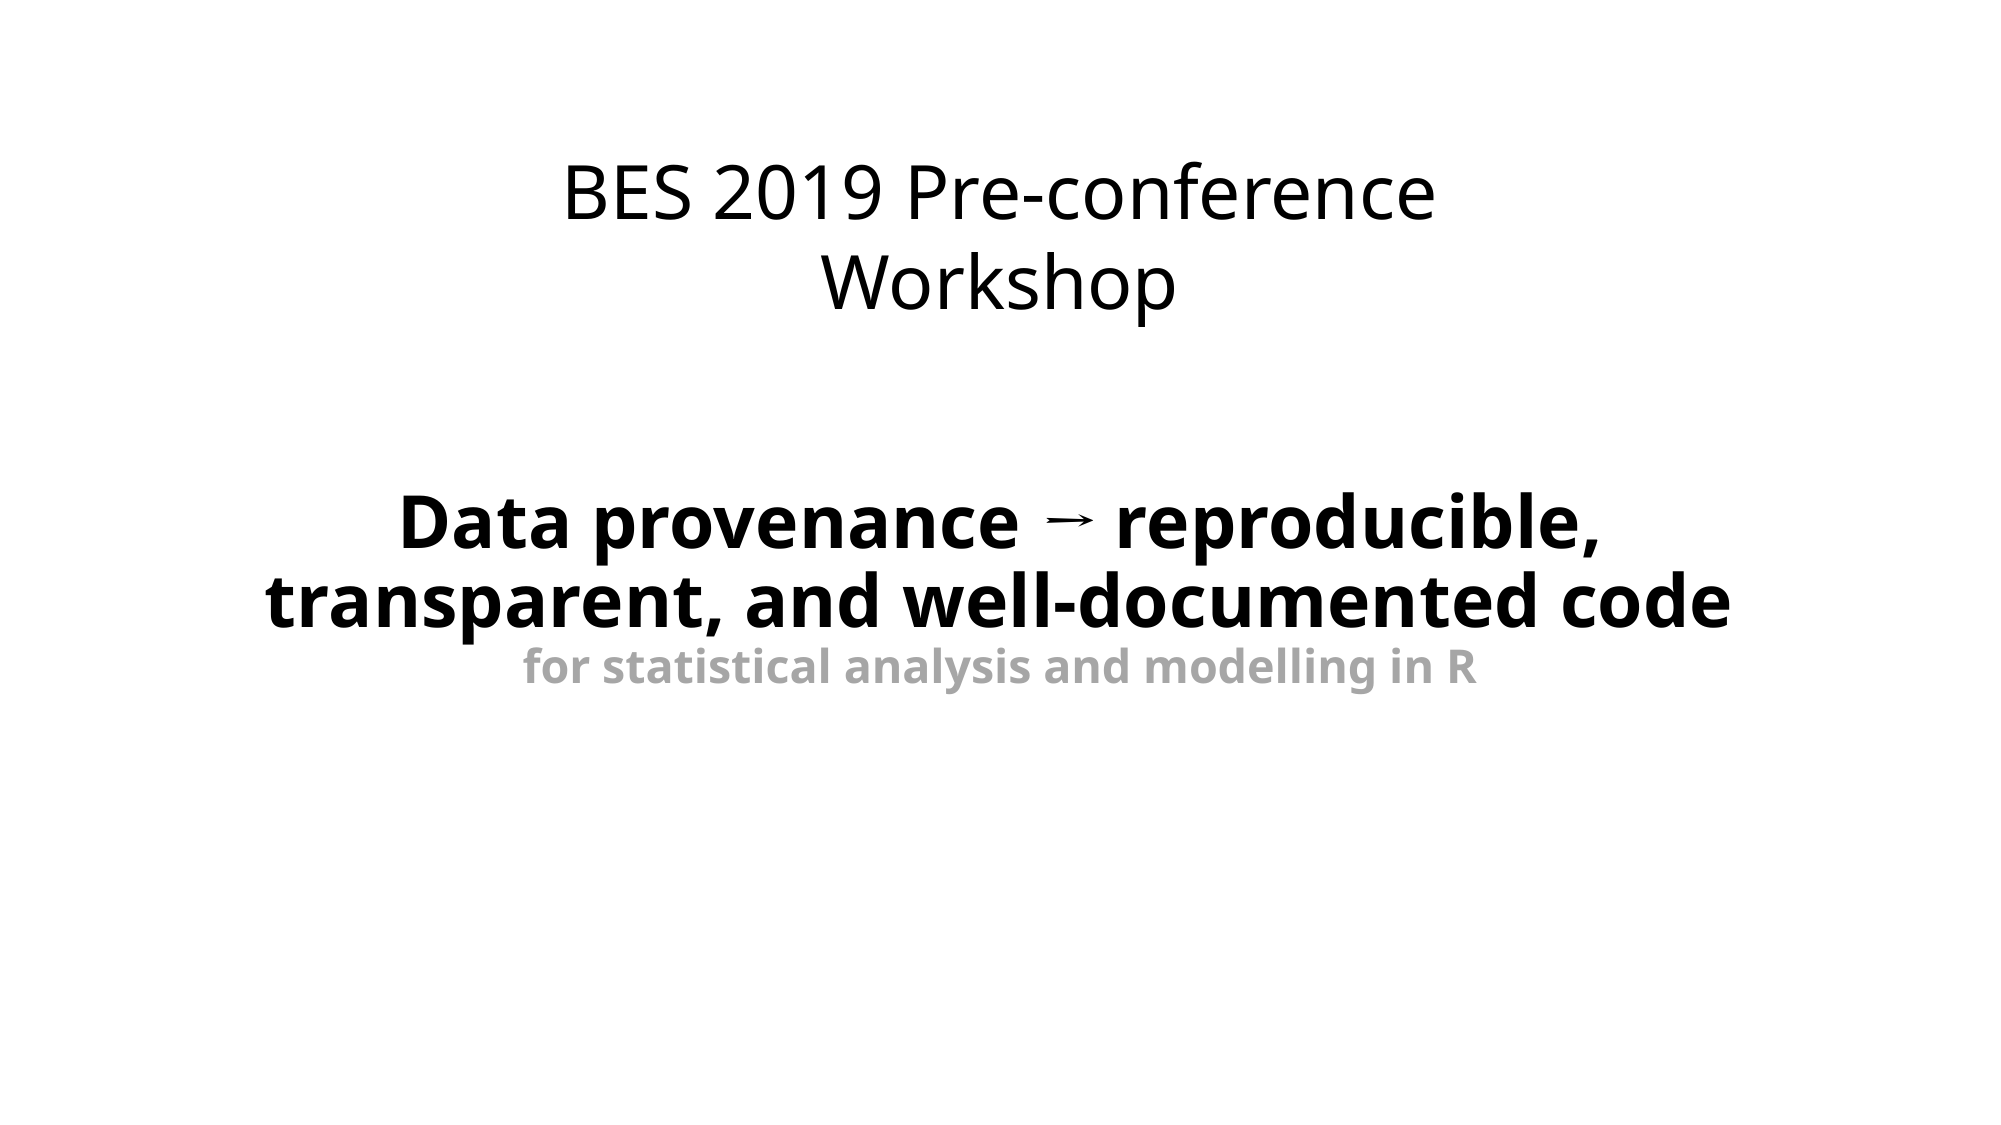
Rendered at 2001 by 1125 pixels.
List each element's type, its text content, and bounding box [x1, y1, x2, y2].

title Data provenance → reproducible, transparent, and well-documented code for statistical analysis and modelling in R [249, 423, 1750, 702]
text_box BES 2019 Pre-conference Workshop [373, 137, 1627, 333]
